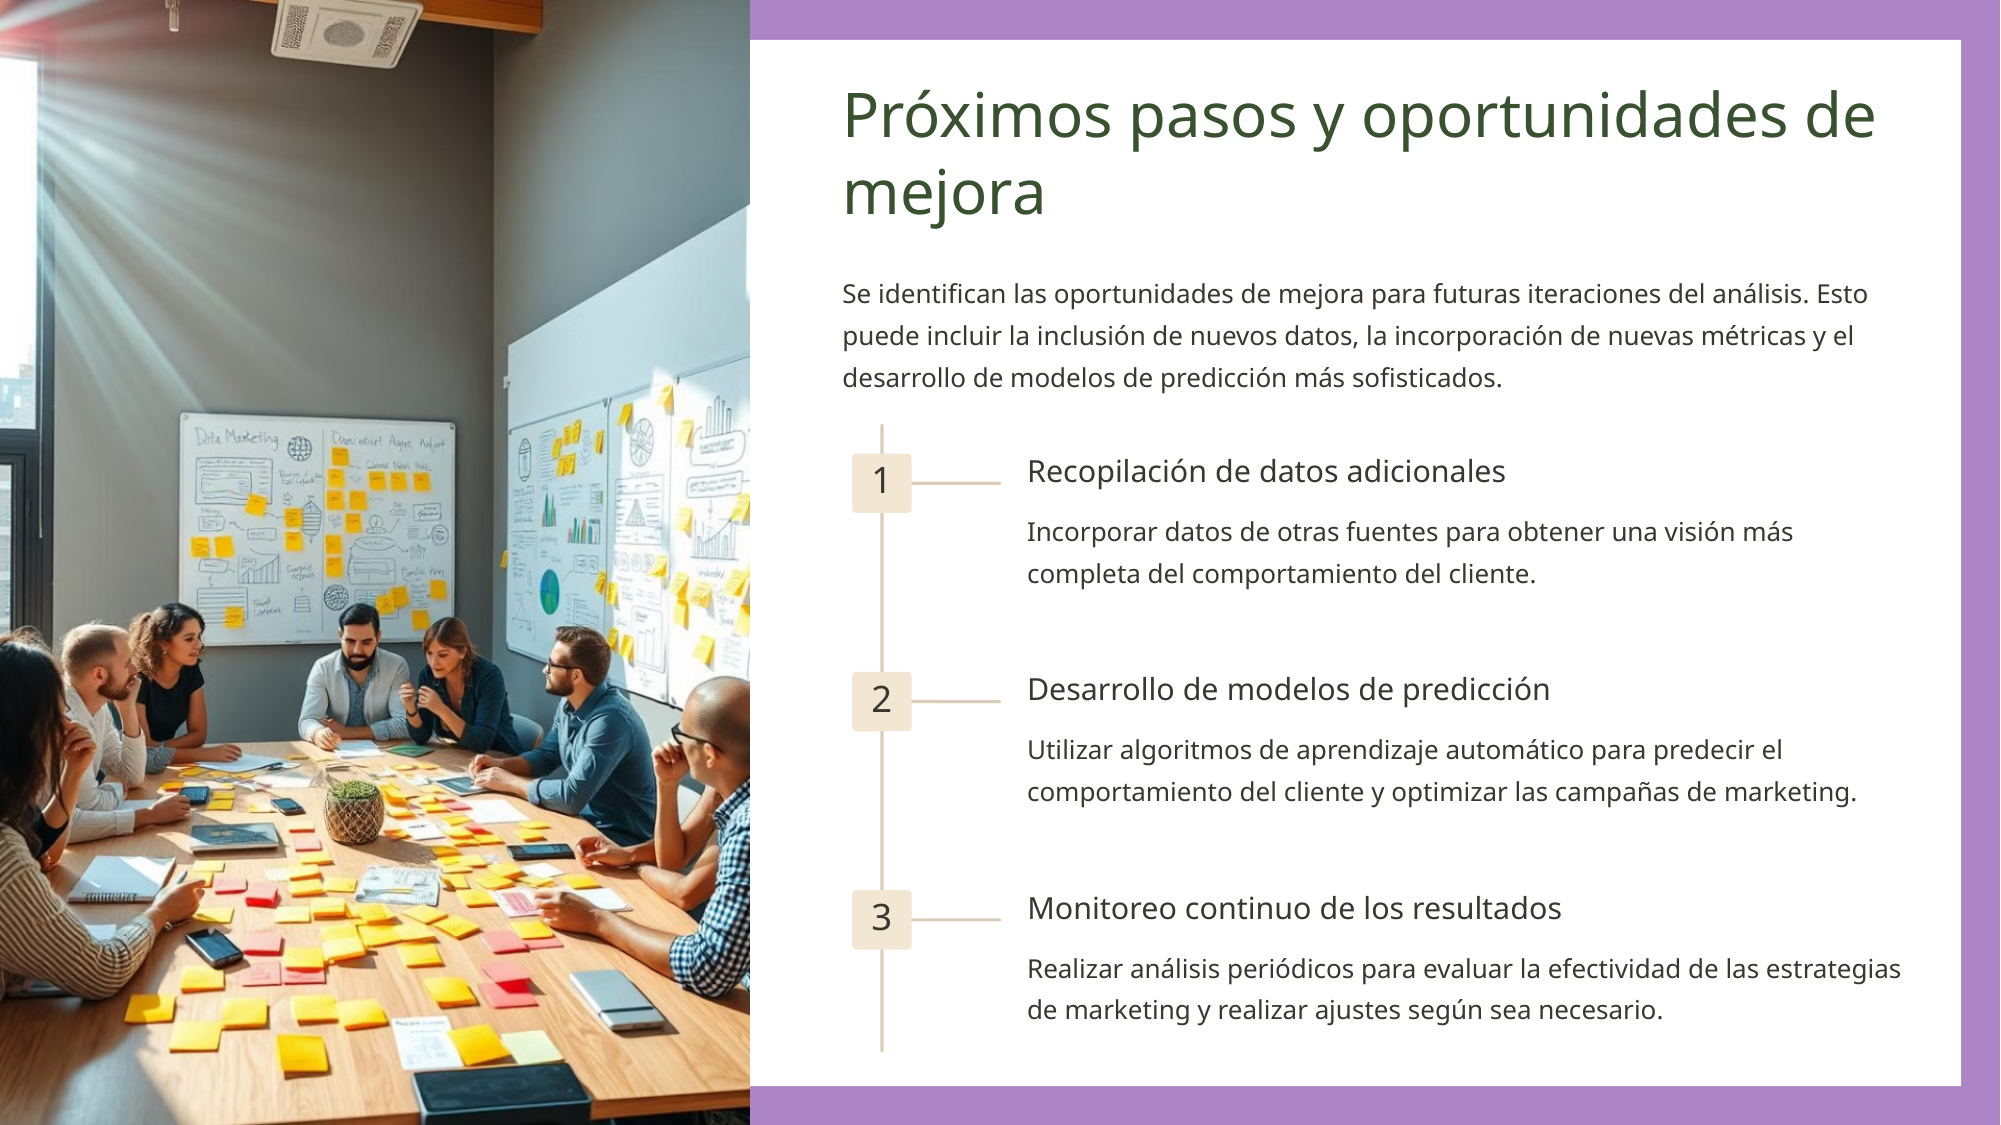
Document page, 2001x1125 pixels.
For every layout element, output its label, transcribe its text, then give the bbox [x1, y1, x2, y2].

text_box [880, 513, 884, 671]
text_box [912, 699, 1001, 704]
text_box Desarrollo de modelos de predicción [1027, 668, 1558, 708]
text_box Recopilación de datos adicionales [1027, 450, 1512, 490]
text_box Se identifican las oportunidades de mejora para futuras iteraciones del análisis. Esto puede incluir la inclusión de nuevos datos, la incorporación de nuevas métricas y el desarrollo de modelos de predicción más sofisticados. [842, 267, 1908, 395]
text_box [880, 732, 884, 890]
text_box 2 [872, 682, 892, 721]
text_box [880, 423, 884, 453]
text_box Próximos pasos y oportunidades de mejora [842, 72, 1908, 228]
text_box [912, 918, 1001, 922]
text_box Realizar análisis periódicos para evaluar la efectividad de las estrategias de marketing y realizar ajustes según sea necesario. [1027, 941, 1908, 1026]
picture [0, 0, 751, 1125]
text_box 3 [871, 901, 893, 939]
text_box [852, 671, 912, 732]
text_box Monitoreo continuo de los resultados [1027, 886, 1569, 926]
text_box [852, 453, 912, 513]
text_box 1 [875, 464, 889, 502]
text_box Incorporar datos de otras fuentes para obtener una visión más completa del comportamiento del cliente. [1027, 504, 1908, 590]
text_box [852, 890, 912, 950]
text_box [912, 481, 1001, 485]
text_box Utilizar algoritmos de aprendizaje automático para predecir el comportamiento del cliente y optimizar las campañas de marketing. [1027, 723, 1908, 808]
text_box [880, 950, 884, 1053]
